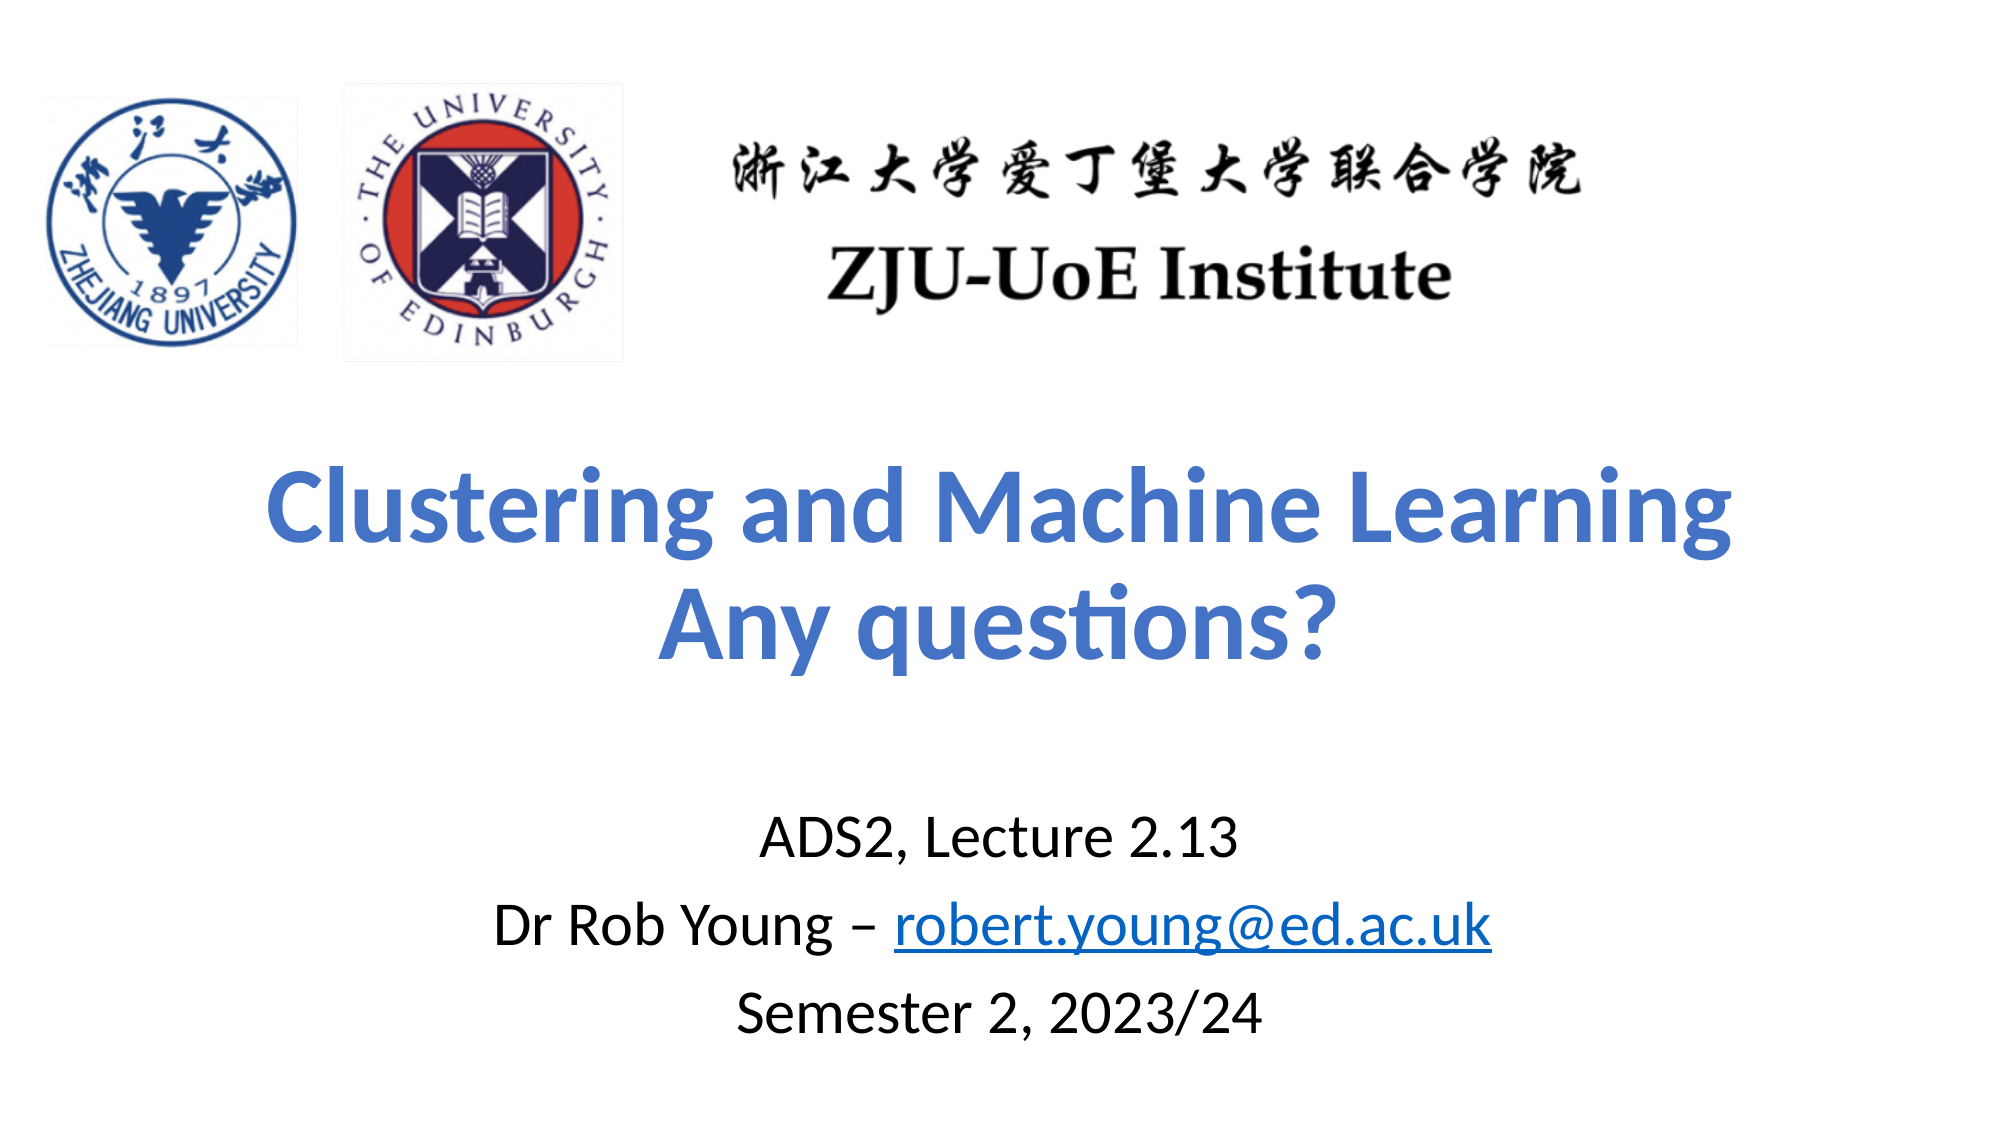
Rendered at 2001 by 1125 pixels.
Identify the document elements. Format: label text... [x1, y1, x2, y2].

subtitle ADS2, Lecture 2.13 Dr Rob Young – robert.young@ed.ac.uk Semester 2, 2023/24 [249, 795, 1750, 994]
picture [0, 46, 1722, 398]
title Clustering and Machine Learning Any questions? [235, 397, 1765, 691]
